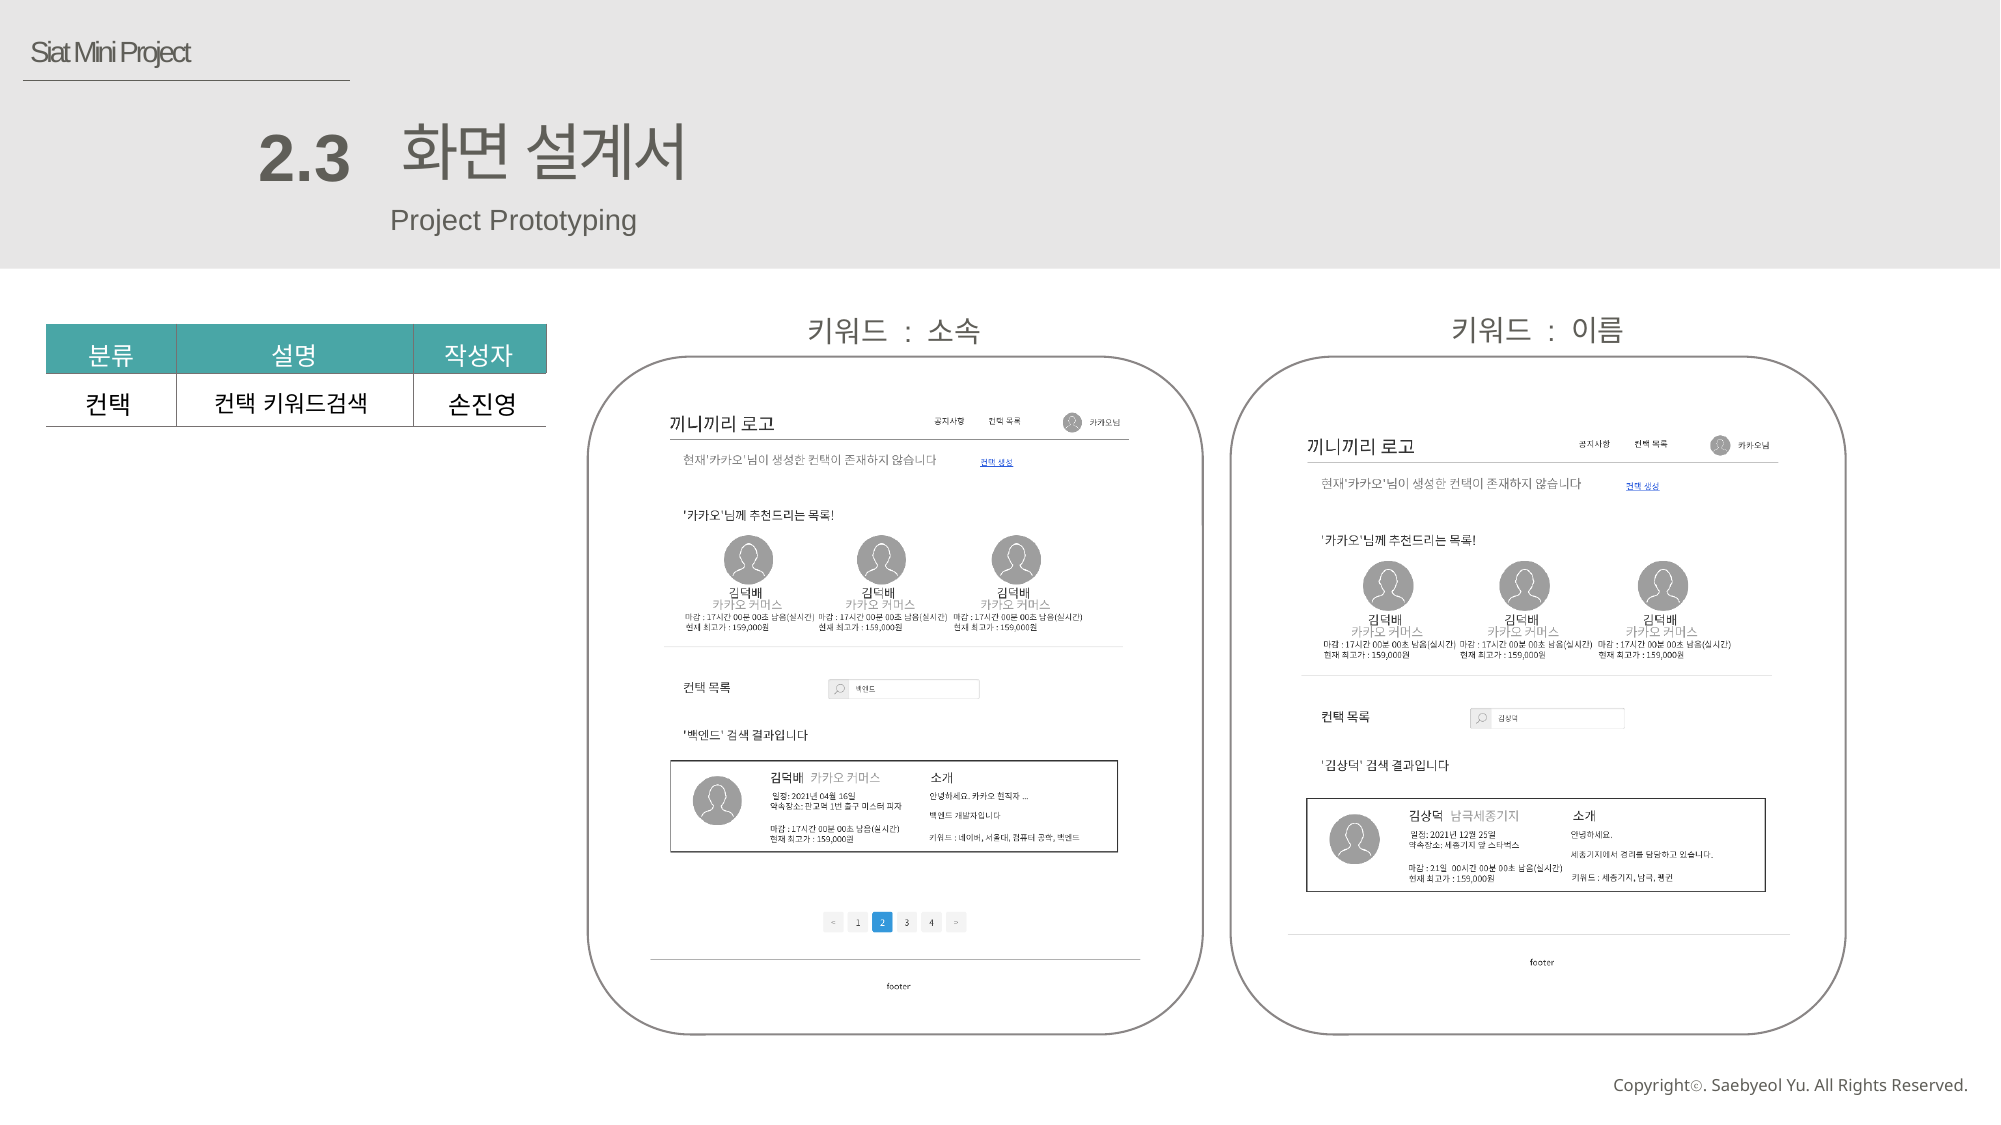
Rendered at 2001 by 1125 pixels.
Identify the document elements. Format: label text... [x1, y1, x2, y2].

table_cell 컨택 키워드검색 [177, 374, 413, 426]
text_box 키워드 : 소속 [793, 306, 997, 356]
text_box 키워드 : 이름 [1436, 305, 1640, 355]
table_header 설명 [177, 324, 413, 373]
text_box [586, 355, 1204, 1036]
text_box 화면 설계서 [386, 105, 706, 196]
text_box 2.3 [243, 106, 366, 202]
text_box Project Prototyping [375, 193, 653, 244]
picture [645, 387, 1145, 1004]
table_header 분류 [46, 324, 176, 373]
text_box [1229, 355, 1847, 1036]
picture [1282, 409, 1795, 982]
table_cell 컨택 [46, 374, 176, 426]
text_box Siat Mini Project [15, 25, 207, 76]
text_box [0, 0, 2000, 270]
table_header 작성자 [414, 324, 546, 373]
table_cell 손진영 [414, 374, 546, 426]
